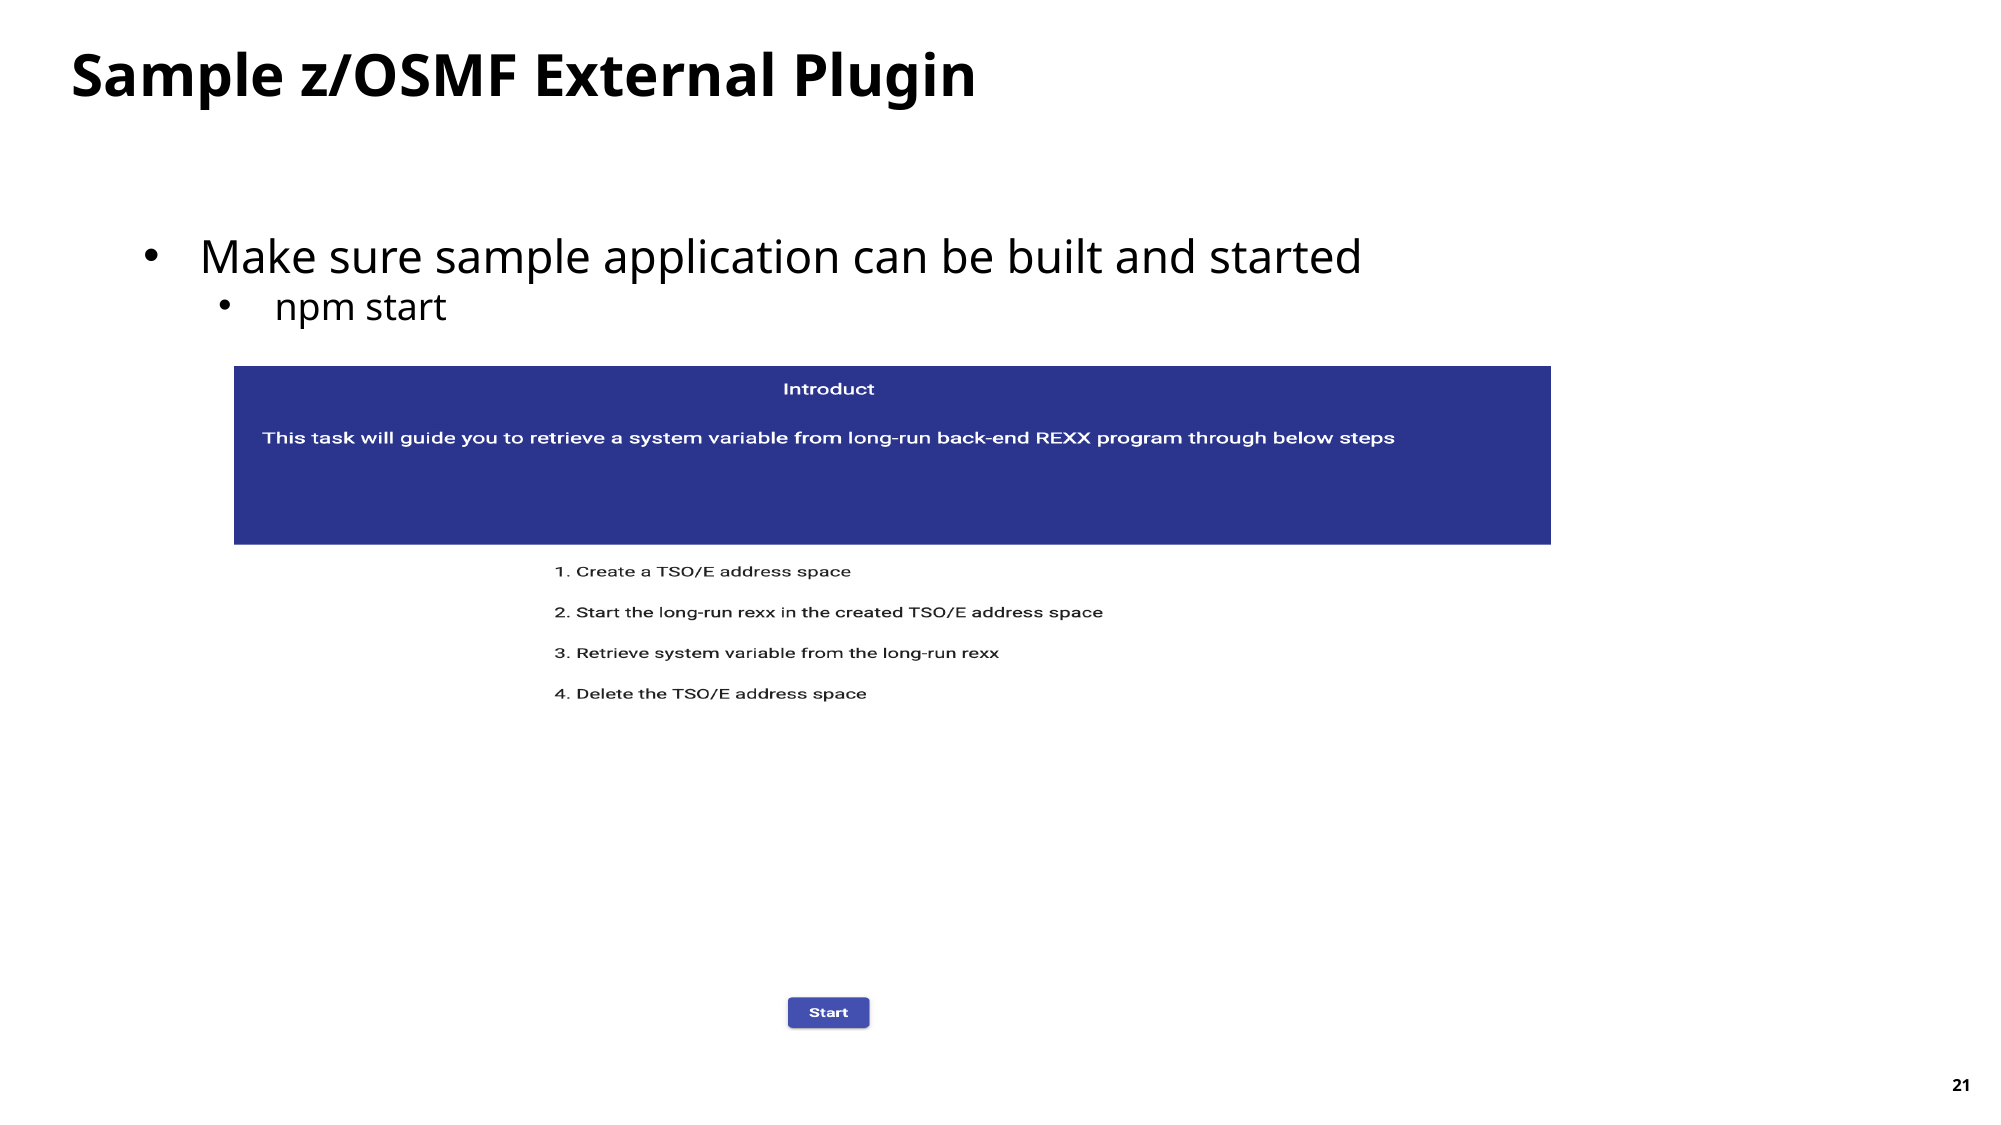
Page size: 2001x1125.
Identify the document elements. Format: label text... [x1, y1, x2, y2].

title Sample z/OSMF External Plugin [71, 37, 1500, 227]
picture [234, 366, 1551, 1031]
list Make sure sample application can be built and started npm start [67, 227, 1529, 368]
slide_number 21 [1840, 1066, 1987, 1125]
